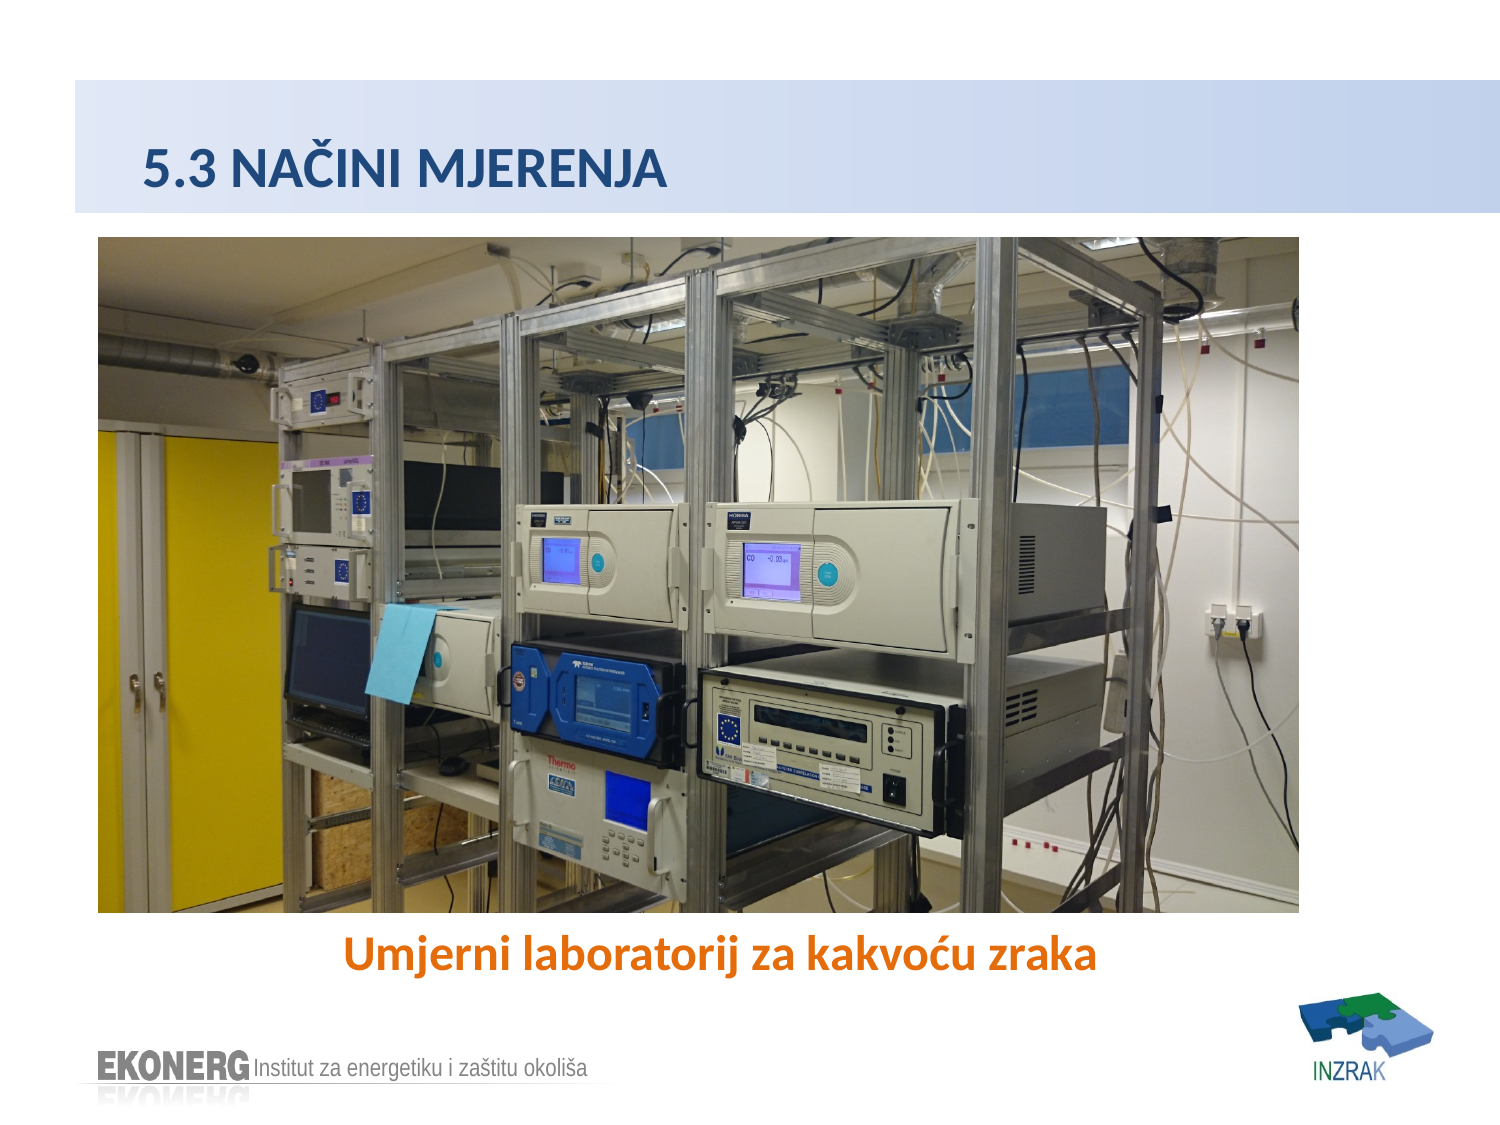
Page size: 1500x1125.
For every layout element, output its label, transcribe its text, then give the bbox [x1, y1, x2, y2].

picture [98, 237, 1300, 913]
title 5.3 NAČINI MJERENJA [75, 80, 1500, 213]
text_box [61, 1038, 636, 1112]
picture [1298, 992, 1434, 1088]
text_box Umjerni laboratorij za kakvoću zraka [142, 921, 1299, 988]
